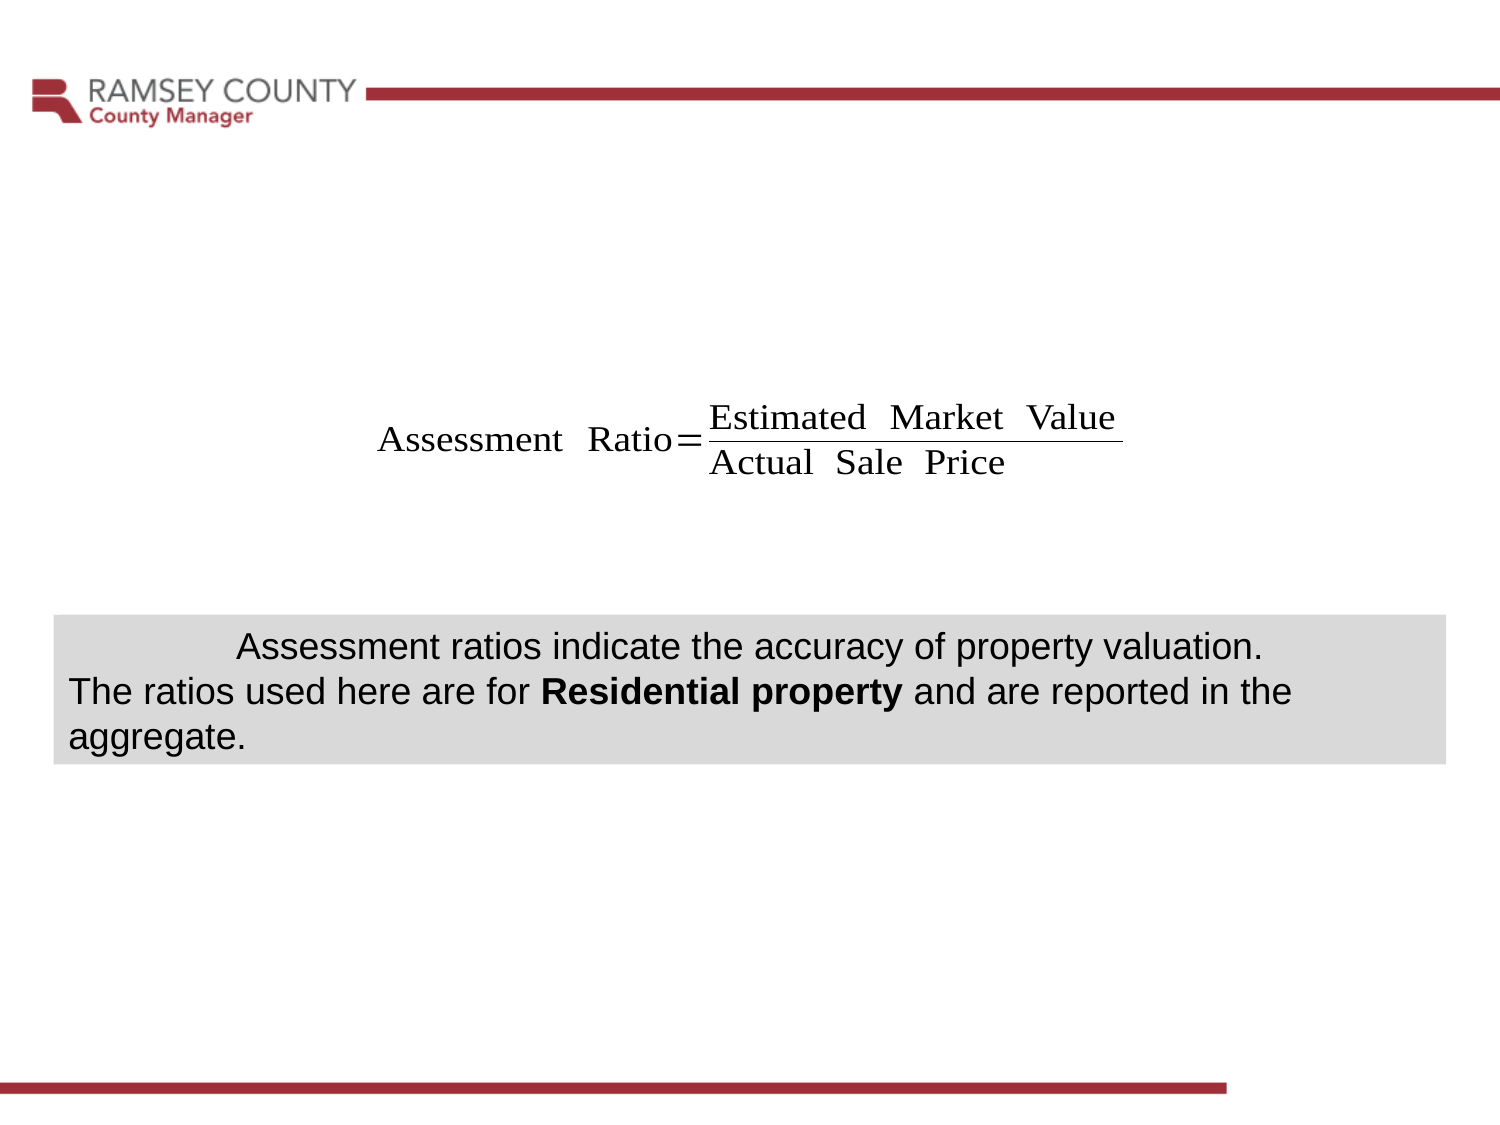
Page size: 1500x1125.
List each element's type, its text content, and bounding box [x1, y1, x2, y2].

text_box |||||||| | | | || | | ||| | | || | || | || [37, 112, 1462, 1073]
